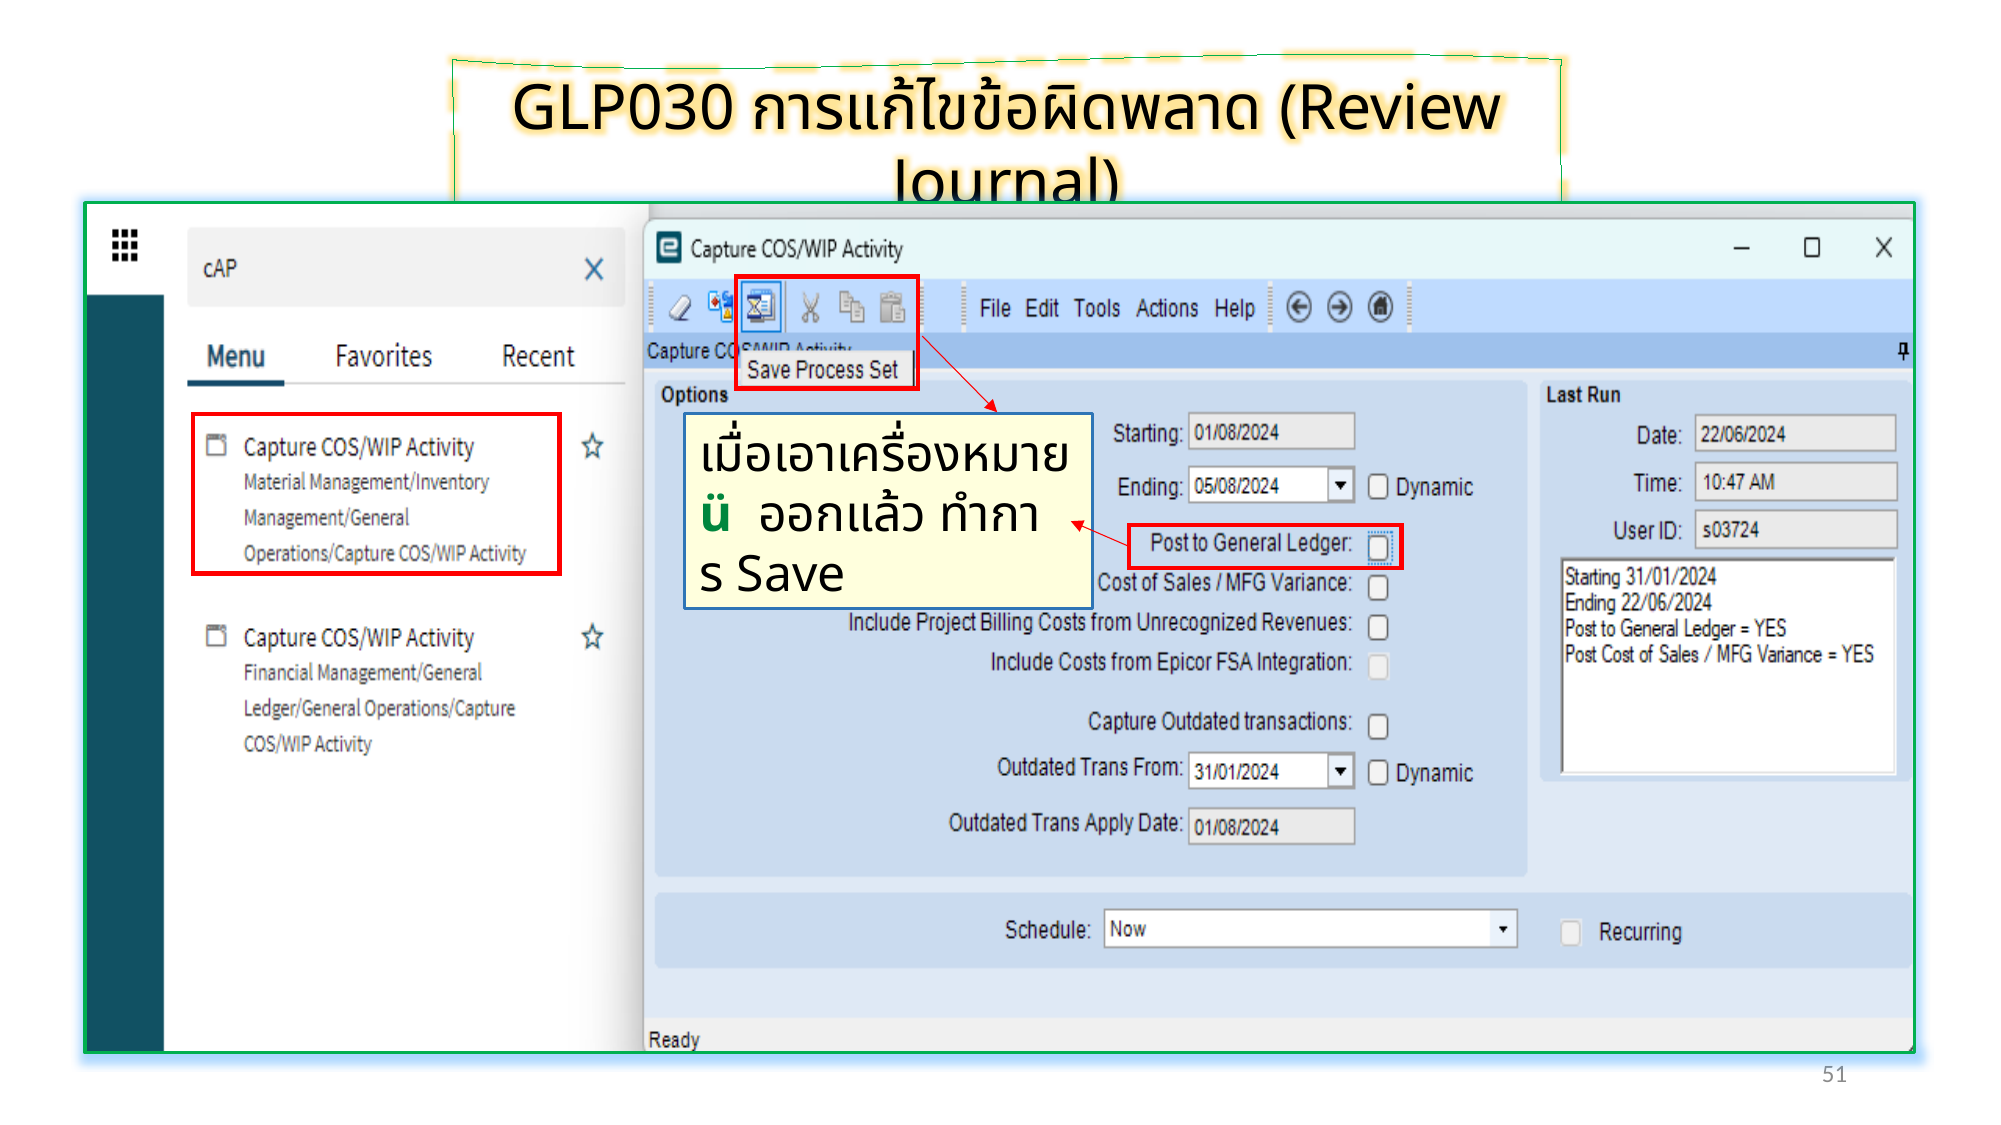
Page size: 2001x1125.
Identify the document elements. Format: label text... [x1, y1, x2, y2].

slide_number 51 [1412, 1072, 1863, 1103]
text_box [86, 59, 1914, 1052]
